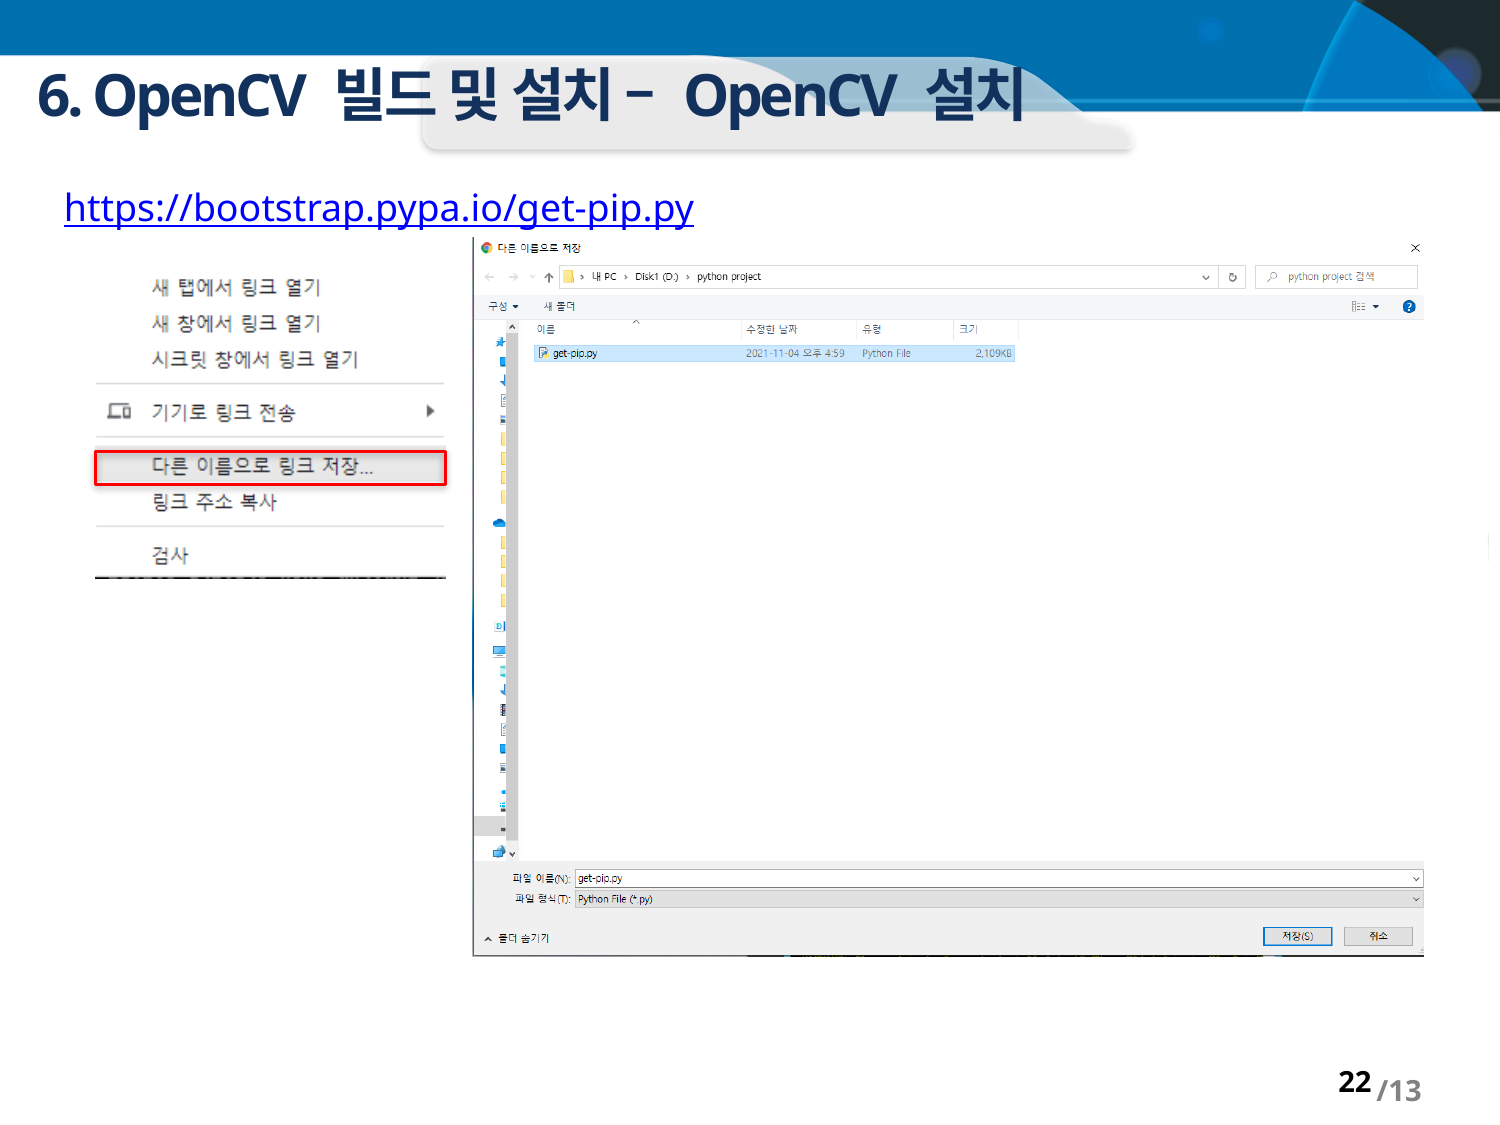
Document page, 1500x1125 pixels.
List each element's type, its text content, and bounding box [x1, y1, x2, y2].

title 6. OpenCV 빌드 및 설치 – OpenCV 설치 [22, 39, 1259, 147]
picture [0, 0, 1500, 957]
slide_number 22 [1147, 1053, 1387, 1114]
text_box https://bootstrap.pypa.io/get-pip.py [49, 176, 710, 243]
